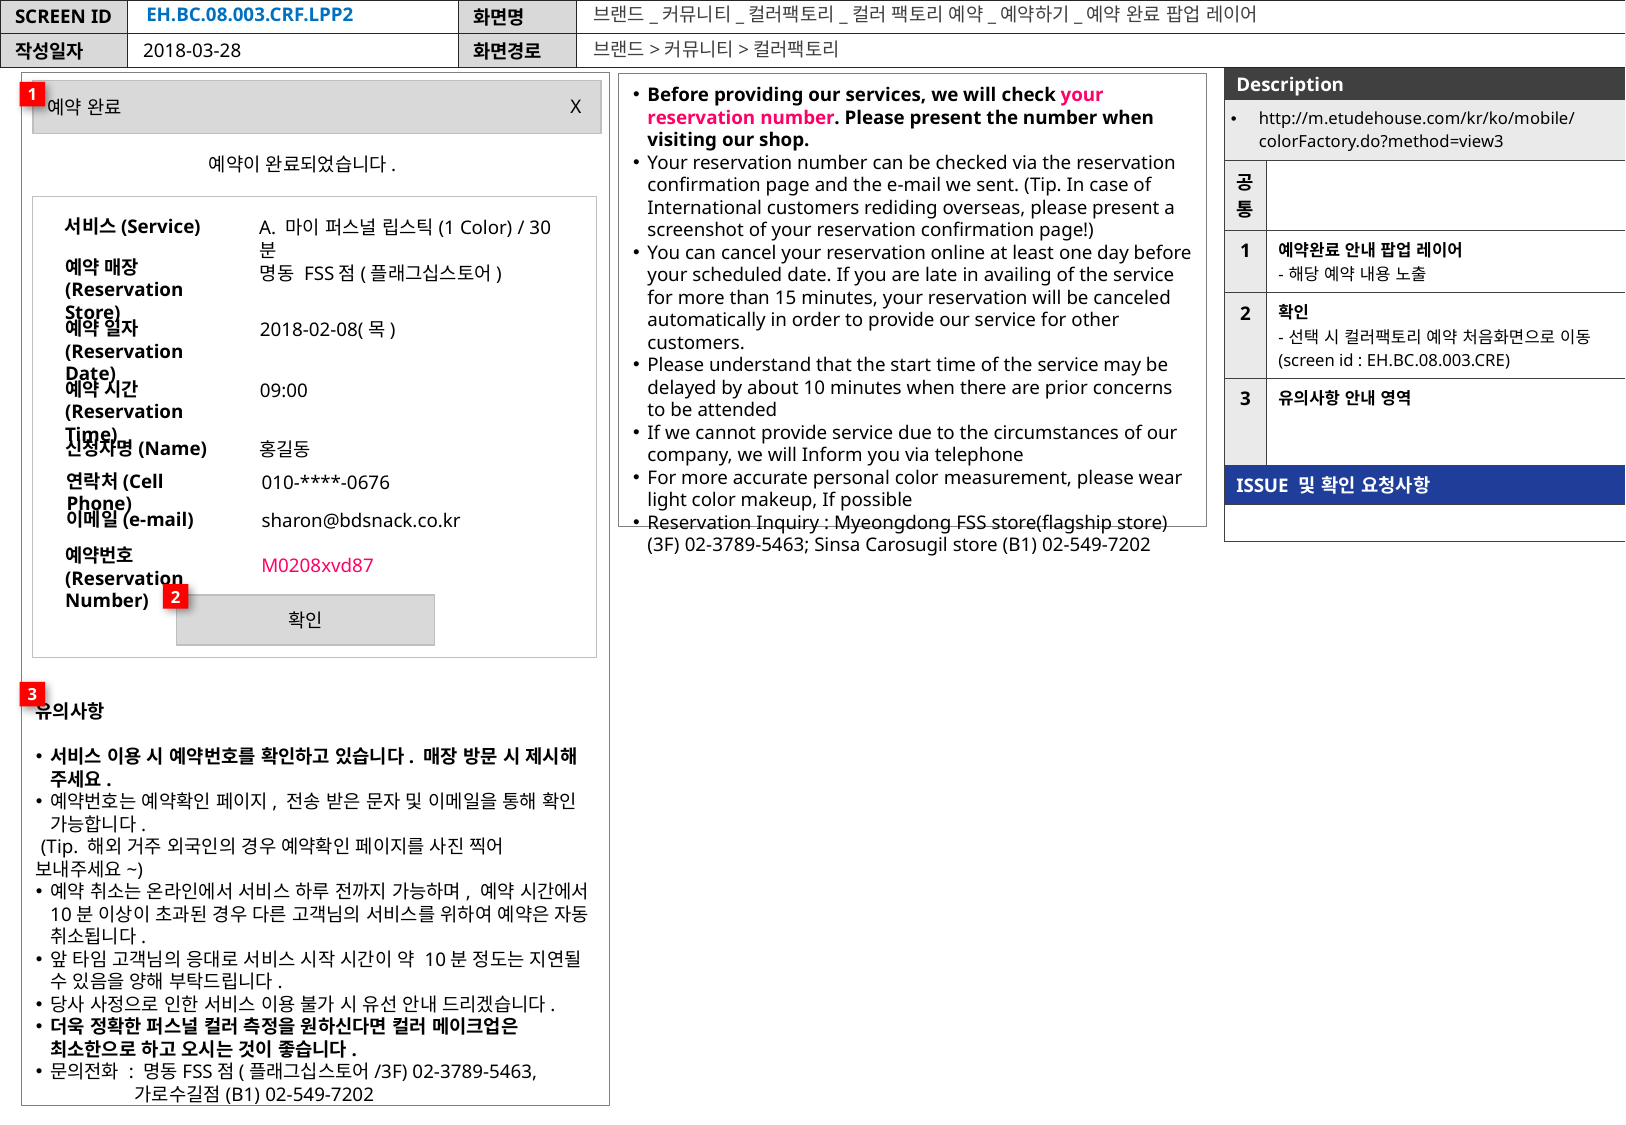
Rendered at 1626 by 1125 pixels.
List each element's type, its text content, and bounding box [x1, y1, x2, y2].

text_box 예약이 완료되었습니다. [194, 145, 435, 184]
text_box 유의사항 서비스 이용 시 예약번호를 확인하고 있습니다. 매장 방문 시 제시해 주세요. 예약번호는 예약확인 페이지, 전송 받은 문자 및 이메일을 통해 확인 가능합니다. (Tip. 해외 거주 외국인의 경우 예약확인 페이지를 사진 찍어 보내주세요~) 예약 취소는 온라인에서 서비스 하루 전까지 가능하며, 예약 시간에서 10분 이상이 초과된 경우 다른 고객님의 서비스를 위하여 예약은 자동 취소됩니다. 앞 타임 고객님의 응대로 서비스 시작 시간이 약 10분 정도는 지연될 수 있음을 양해 부탁드립니다. 당사 사정으로 인한 서비스 이용 불가 시 유선 안내 드리겠습니다. 더욱 정확한 퍼스널 컬러 측정을 원하신다면 컬러 메이크업은 최소한으로 하고 오시는 것이 좋습니다. 문의전화 : 명동FSS점(플래그십스토어/3F) 02-3789-5463, 가로수길점(B1) 02-549-7202 [21, 692, 610, 1113]
text_box 확인 [174, 593, 437, 647]
text_box 홍길동 [244, 430, 578, 463]
list EH.BC.08.003.CRF.LPP2 [131, 2, 459, 32]
text_box 이메일(e-mail) [51, 500, 247, 536]
text_box [616, 72, 1208, 529]
text_box A. 마이 퍼스널 립스틱(1 Color) / 30분 [244, 208, 574, 254]
table_cell [1225, 505, 1625, 541]
table_cell 확인 -선택 시 컬러팩토리 예약 처음화면으로 이동(screen id : EH.BC.08.003.CRE) [1267, 293, 1625, 378]
table_cell 유의사항 안내 영역 [1267, 379, 1625, 465]
table_cell ISSUE 및 확인 요청사항 [1225, 466, 1625, 504]
text_box M0208xvd87 [246, 546, 580, 584]
text_box 명동 FSS점(플래그십스토어) [245, 254, 579, 292]
table_cell 공통 [1225, 161, 1266, 230]
table_cell 1 [1225, 231, 1266, 292]
text_box [19, 70, 611, 1108]
text_box 예약 시간 (Reservation Time) [50, 392, 246, 429]
text_box 서비스(Service) [50, 207, 222, 245]
text_box 09:00 [245, 371, 579, 409]
text_box Before providing our services, we will check your reservation number. Please present the number when visiting our shop. Your reservation number can be checked via the reservation confirmation page and the e-mail we sent. (Tip. In case of International customers rediding overseas, please present a screenshot of your reservation confirmation page!) You can cancel your reservation online at least one day before your scheduled date. If you are late in availing of the service for more than 15 minutes, your reservation will be canceled automatically in order to provide our service for other customers. Please understand that the start time of the service may be delayed by about 10 minutes when there are prior concerns to be attended If we cannot provide service due to the circumstances of our company, we will Inform you via telephone For more accurate personal color measurement, please wear light color makeup, If possible Reservation Inquiry : Myeongdong FSS store(flagship store) (3F) 02-3789-5463; Sinsa Carosugil store (B1) 02-549-7202 [618, 75, 1207, 563]
text_box 2 [162, 584, 189, 609]
text_box 3 [19, 681, 46, 707]
text_box X [508, 87, 597, 125]
text_box 2018-02-08(목) [245, 310, 579, 348]
text_box 신청자명(Name) [50, 429, 246, 467]
text_box 예약번호 (Reservation Number) [50, 536, 246, 619]
text_box 2018-03-28 [128, 38, 257, 62]
text_box sharon@bdsnack.co.kr [246, 501, 581, 539]
table_cell [1267, 161, 1625, 230]
table_cell 예약완료 안내 팝업 레이어 -해당 예약 내용 노출 [1267, 231, 1625, 292]
list 브랜드_커뮤니티_컬러팩토리_컬러 팩토리 예약_예약하기_예약 완료 팝업 레이어 [578, 2, 1618, 29]
text_box 예약 일자(Reservation Date) [50, 309, 246, 392]
table_cell 3 [1225, 379, 1266, 465]
table_header Description [1225, 69, 1625, 99]
text_box 연락처(Cell Phone) [51, 462, 247, 500]
text_box 010-****-0676 [246, 463, 581, 501]
table_cell 2 [1225, 293, 1266, 378]
list 브랜드>커뮤니티>컬러팩토리 [578, 36, 1618, 63]
text_box 예약 매장 (Reservation Store) [50, 248, 246, 309]
table_cell http://m.etudehouse.com/kr/ko/mobile/colorFactory.do?method=view3 [1225, 100, 1625, 160]
text_box 1 [19, 81, 46, 107]
